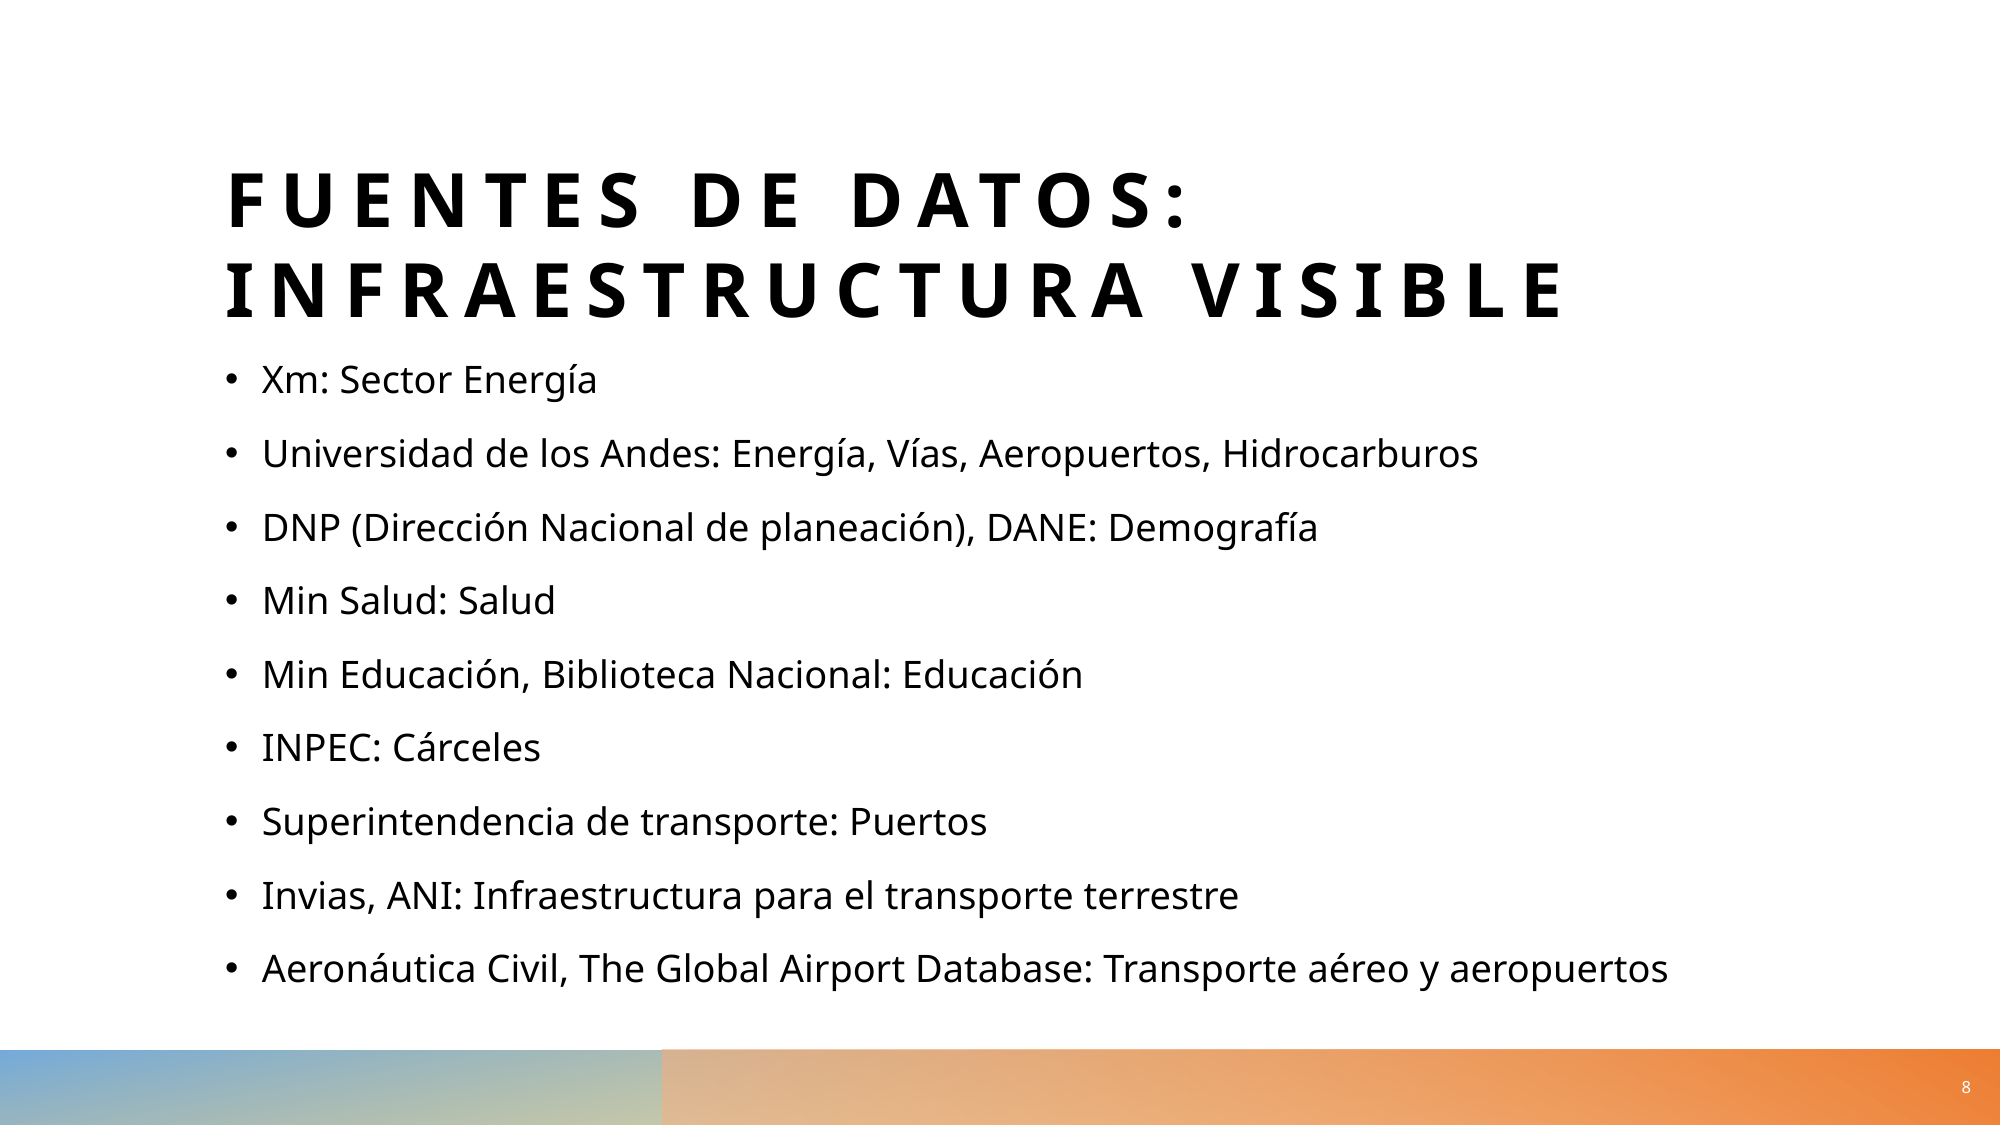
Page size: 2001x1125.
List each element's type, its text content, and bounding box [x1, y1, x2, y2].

slide_number 8 [1914, 1051, 1987, 1125]
title Fuentes de datos: Infraestructura visible [225, 130, 1905, 333]
list Xm: Sector Energía Universidad de los Andes: Energía, Vías, Aeropuertos, Hidrocarburos DNP (Dirección Nacional de planeación), DANE: Demografía Min Salud: Salud Min Educación, Biblioteca Nacional: Educación INPEC: Cárceles Superintendencia de transporte: Puertos Invias, ANI: Infraestructura para el transporte terrestre Aeronáutica Civil, The Global Airport Database: Transporte aéreo y aeropuertos [225, 346, 1905, 996]
